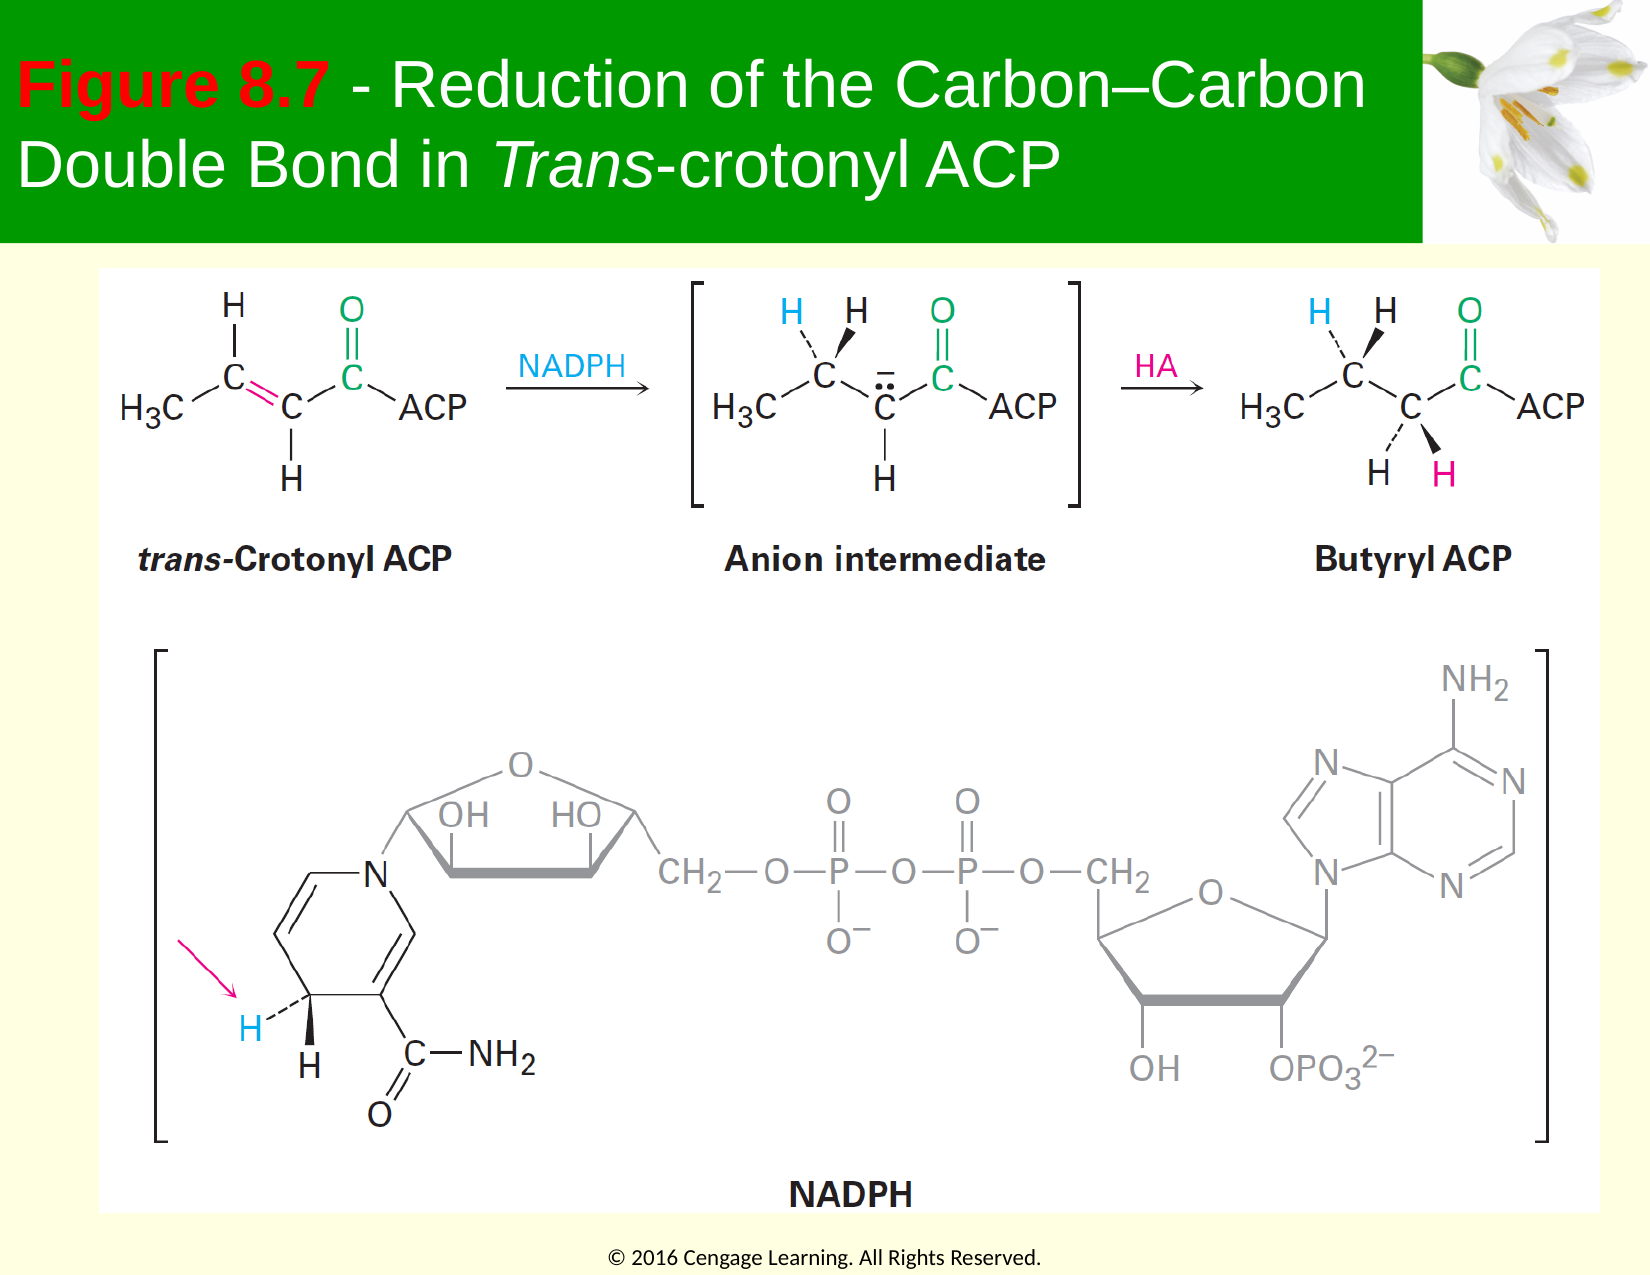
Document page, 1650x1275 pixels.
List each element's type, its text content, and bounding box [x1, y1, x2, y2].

title Figure 8.7 - Reduction of the Carbon–Carbon Double Bond in Trans-crotonyl ACP [0, 0, 1417, 241]
picture [1422, 0, 1650, 244]
picture [99, 268, 1601, 1213]
